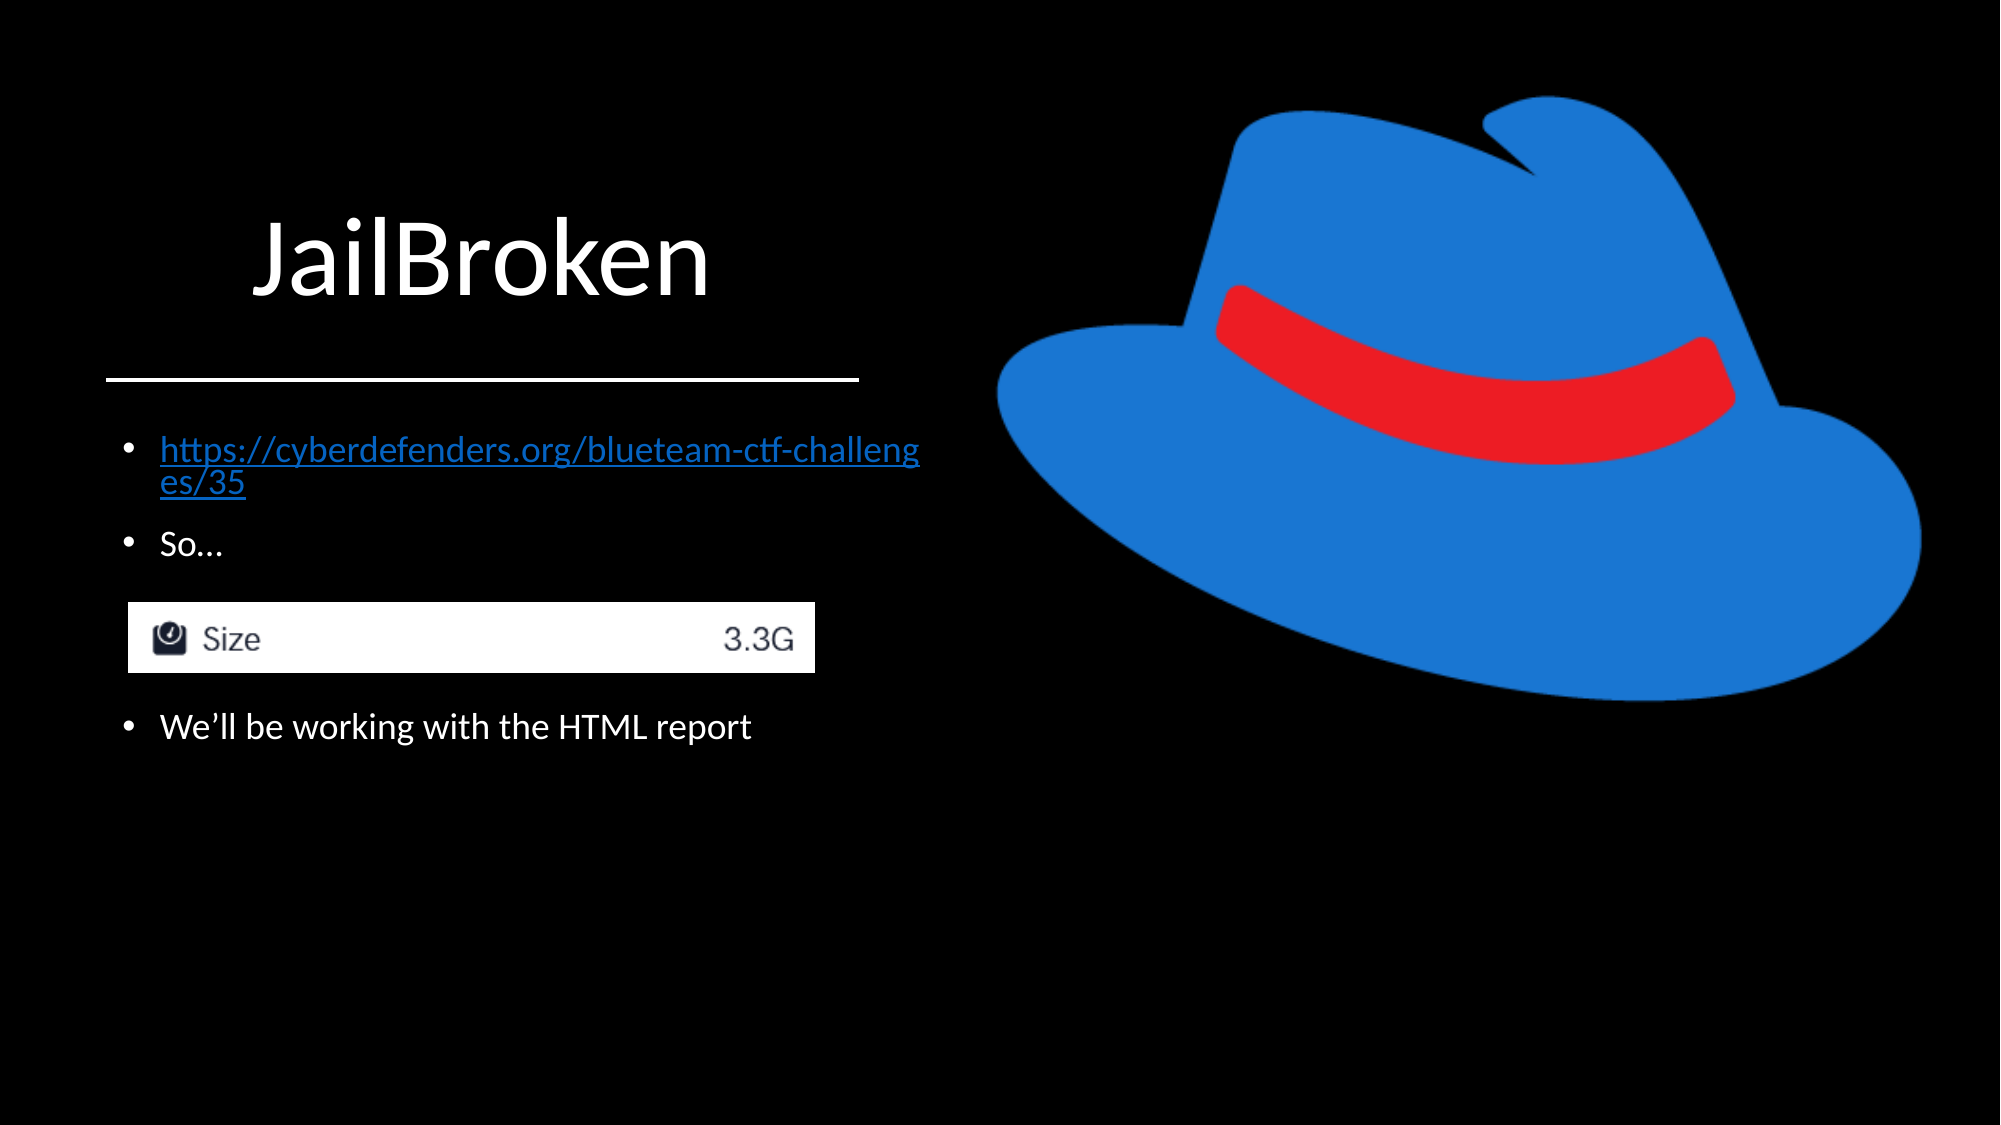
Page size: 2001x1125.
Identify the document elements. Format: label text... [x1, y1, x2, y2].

picture [128, 602, 815, 673]
picture [964, 0, 2000, 1125]
list https://cyberdefenders.org/blueteam-ctf-challenges/35 So… We’ll be working with the HTML report [107, 422, 948, 1065]
text_box JailBroken [128, 175, 836, 326]
